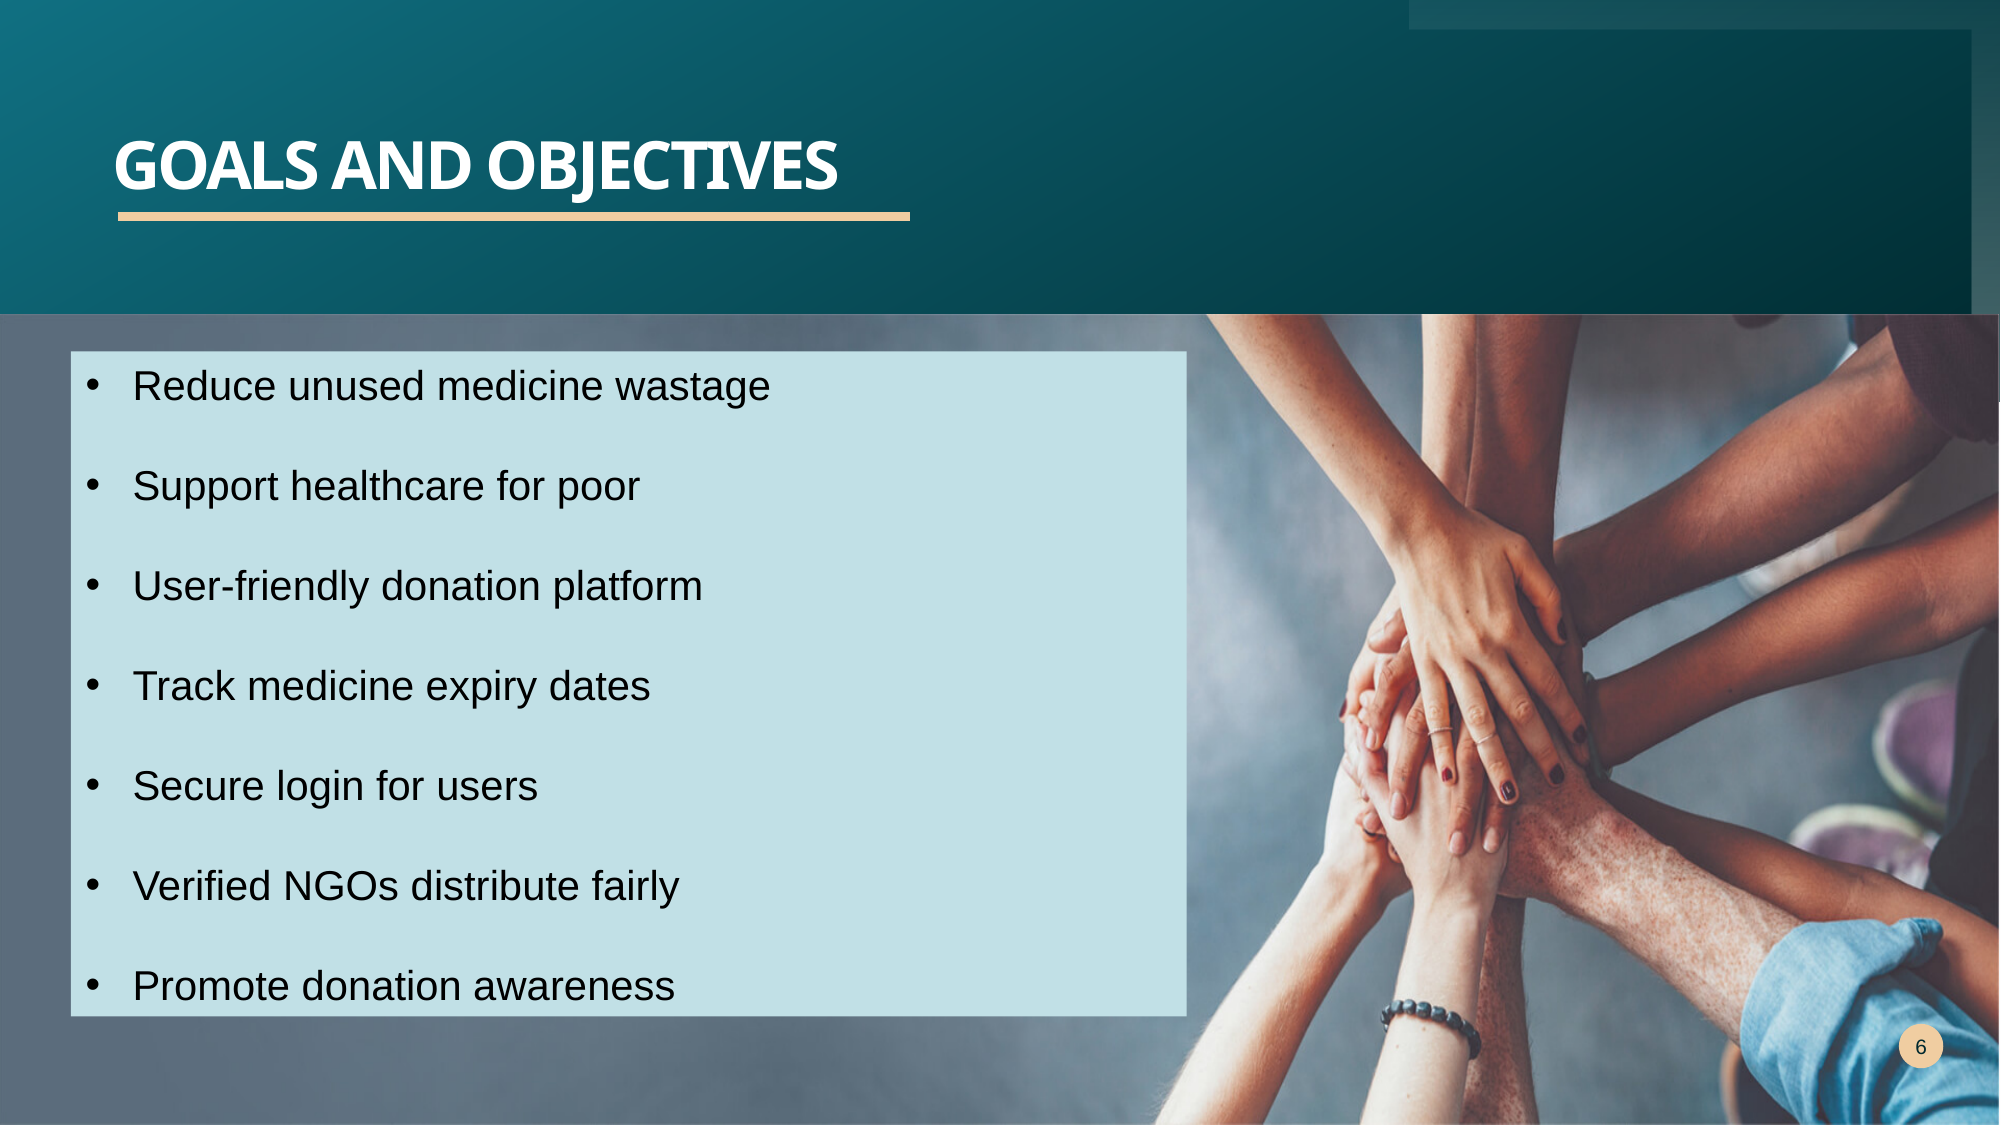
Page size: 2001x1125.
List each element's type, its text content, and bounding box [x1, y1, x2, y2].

picture [0, 314, 1999, 1125]
title Goals and Objectives [112, 132, 1353, 194]
